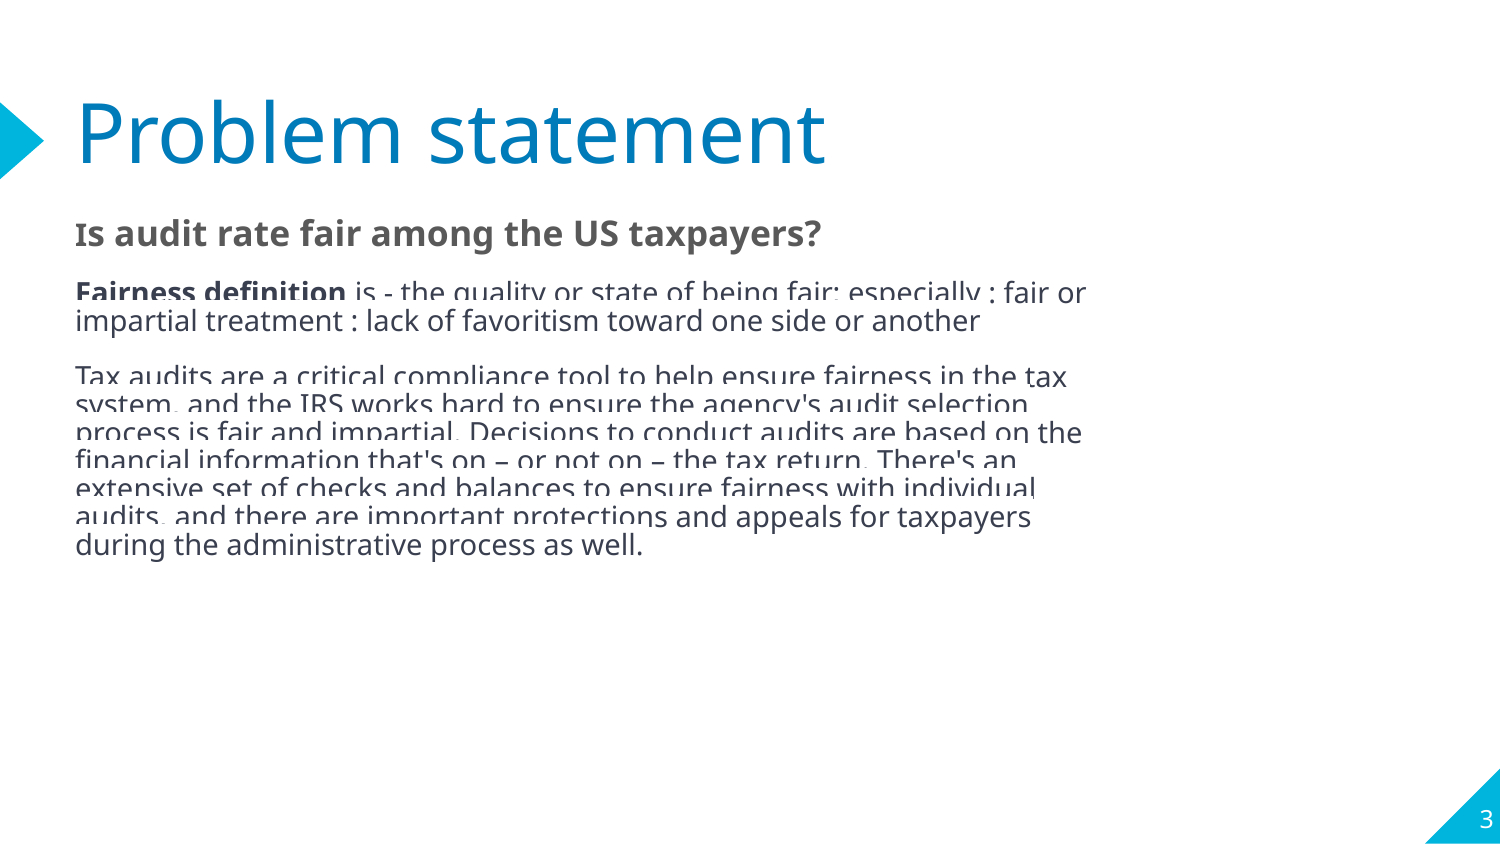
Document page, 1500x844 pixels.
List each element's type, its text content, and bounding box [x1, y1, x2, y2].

title Problem statement [75, 99, 1001, 219]
list Is audit rate fair among the US taxpayers? Fairness definition is - the quality or state of being fair; especially : fair or impartial treatment : lack of favoritism toward one side or another Tax audits are a critical compliance tool to help ensure fairness in the tax system, and the IRS works hard to ensure the agency's audit selection process is fair and impartial. Decisions to conduct audits are based on the financial information that's on – or not on – the tax return. There's an extensive set of checks and balances to ensure fairness with individual audits, and there are important protections and appeals for taxpayers during the administrative process as well. [75, 219, 1129, 761]
slide_number ‹#› [1418, 760, 1494, 838]
